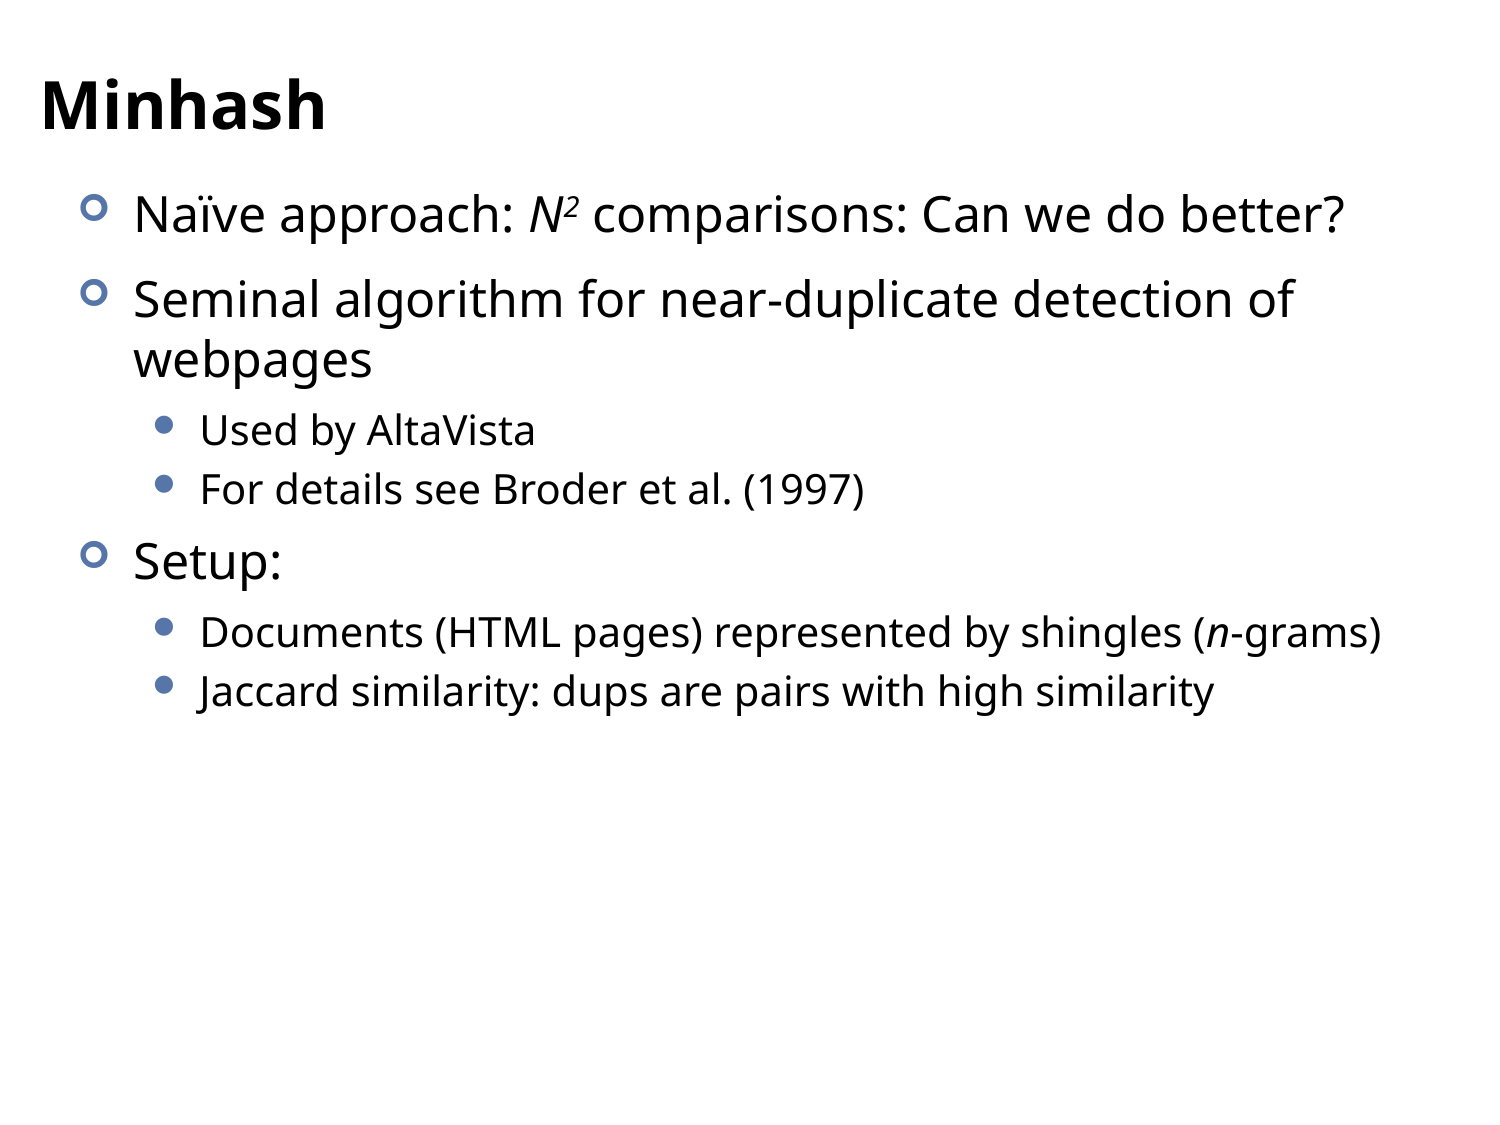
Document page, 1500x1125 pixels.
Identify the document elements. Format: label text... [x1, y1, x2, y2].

list Naïve approach: N2 comparisons: Can we do better? Seminal algorithm for near-duplicate detection of webpages Used by AltaVista For details see Broder et al. (1997) Setup: Documents (HTML pages) represented by shingles (n-grams) Jaccard similarity: dups are pairs with high similarity [62, 174, 1451, 1013]
title Minhash [24, 18, 1451, 188]
